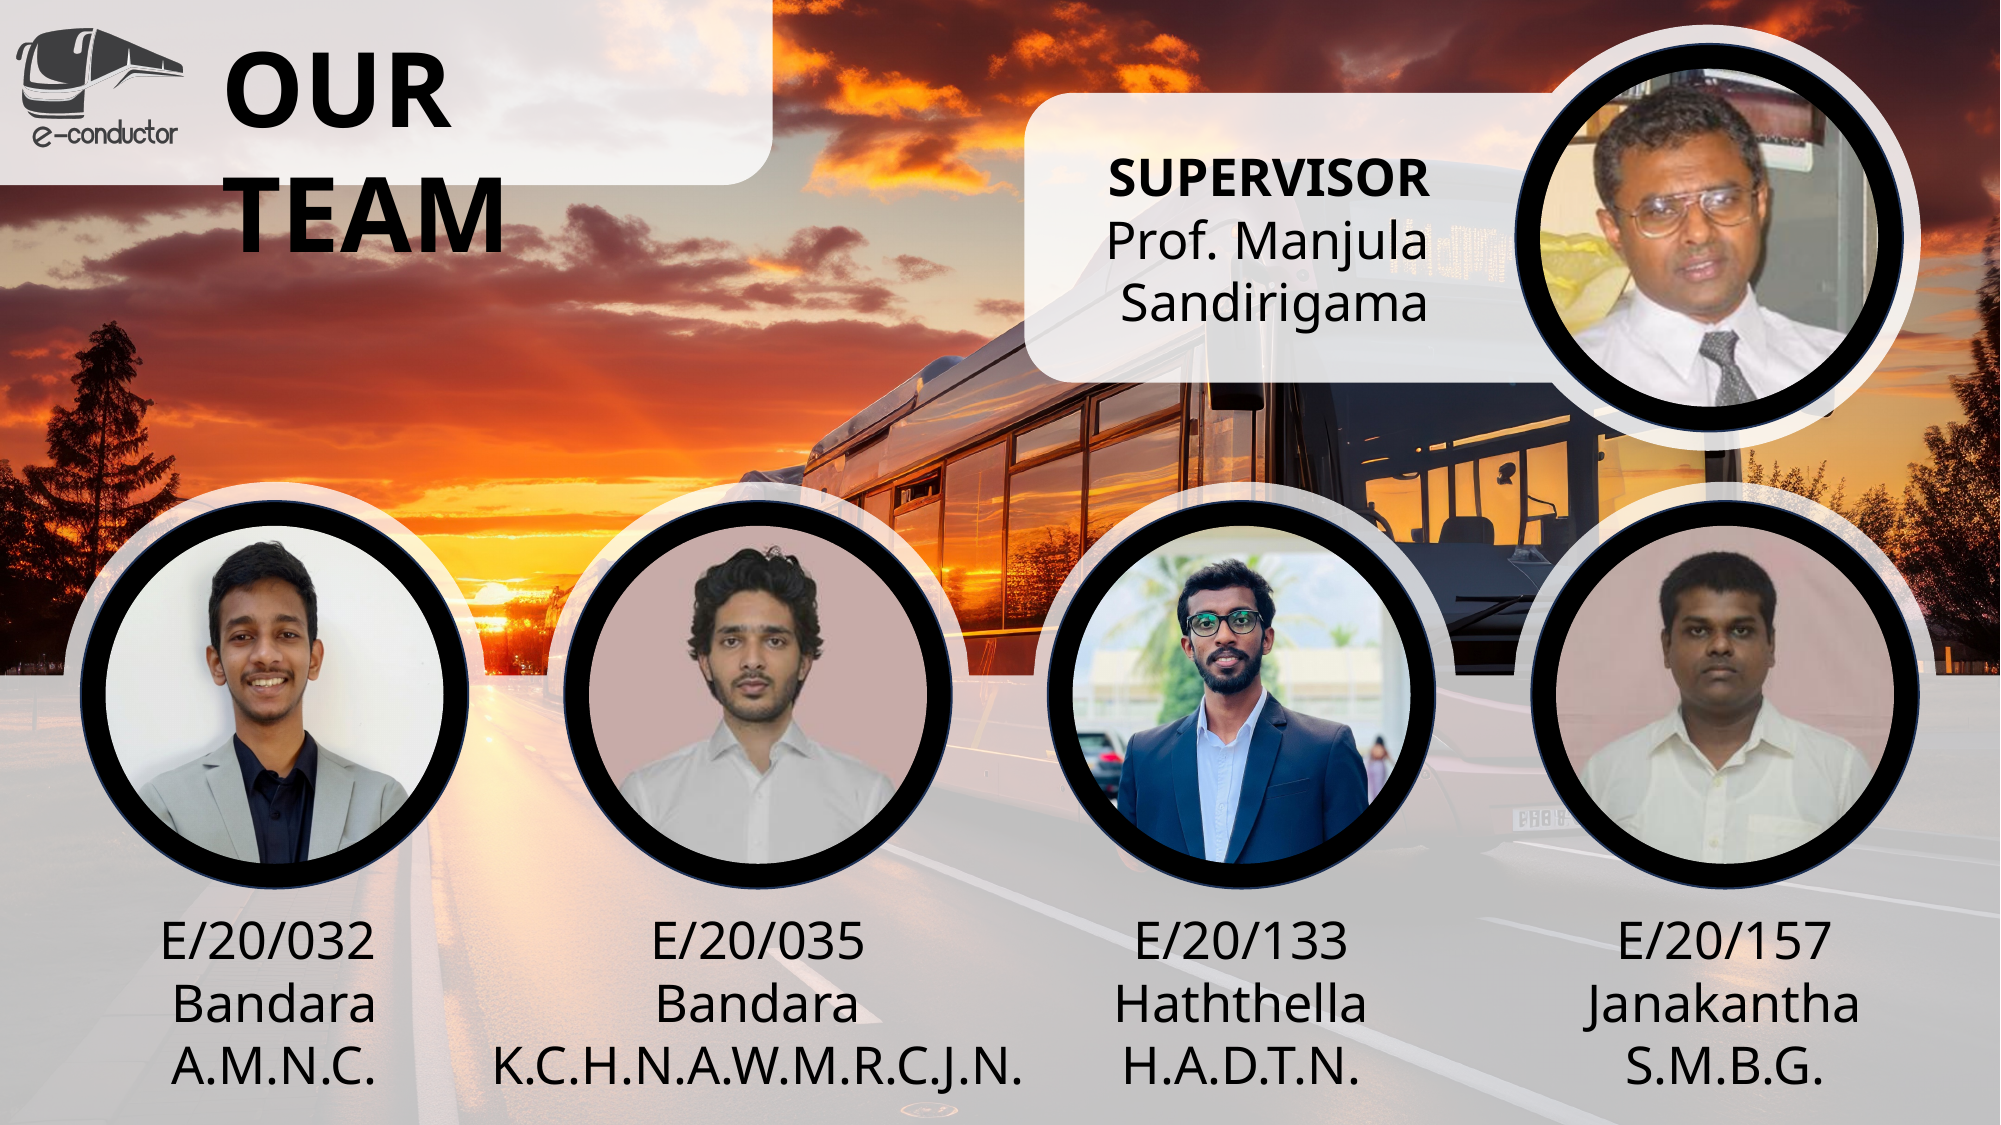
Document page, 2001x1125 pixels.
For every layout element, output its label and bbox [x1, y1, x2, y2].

text_box [1528, 501, 1922, 1105]
picture [0, 0, 2000, 1125]
text_box [470, 501, 1046, 1105]
text_box [1046, 501, 1438, 1105]
text_box [1024, 24, 1921, 451]
text_box [0, 0, 773, 185]
text_box [77, 501, 470, 1042]
